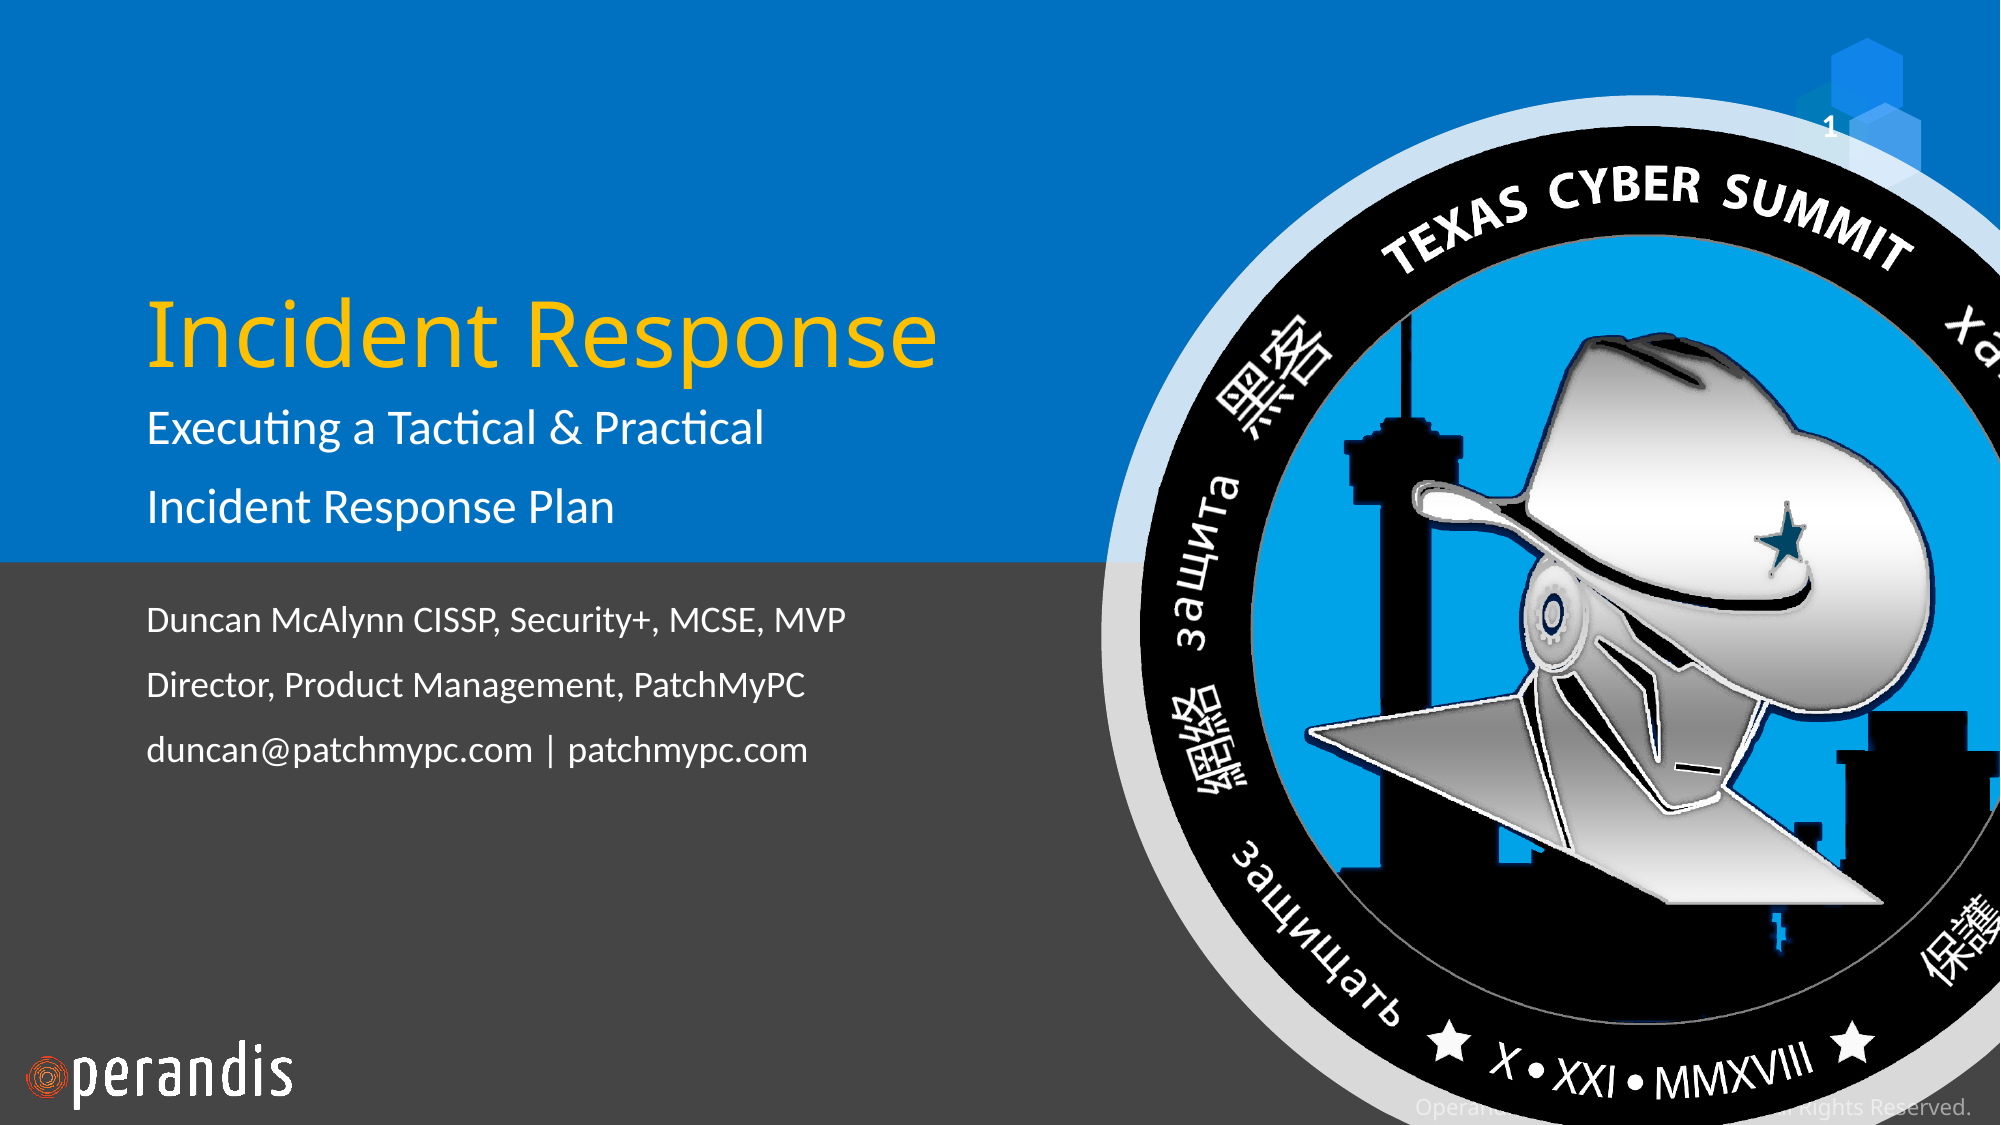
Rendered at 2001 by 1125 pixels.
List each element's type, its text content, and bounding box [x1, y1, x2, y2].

title Incident Response [131, 229, 998, 393]
list Executing a Tactical & Practical Incident Response Plan Duncan McAlynn CISSP, Security+, MCSE, MVP Director, Product Management, PatchMyPC duncan@patchmypc.com | patchmypc.com [131, 393, 1070, 916]
text_box [1467, 94, 1818, 123]
picture [26, 1040, 292, 1110]
text_box [1100, 445, 1135, 828]
picture [1135, 123, 2000, 1125]
